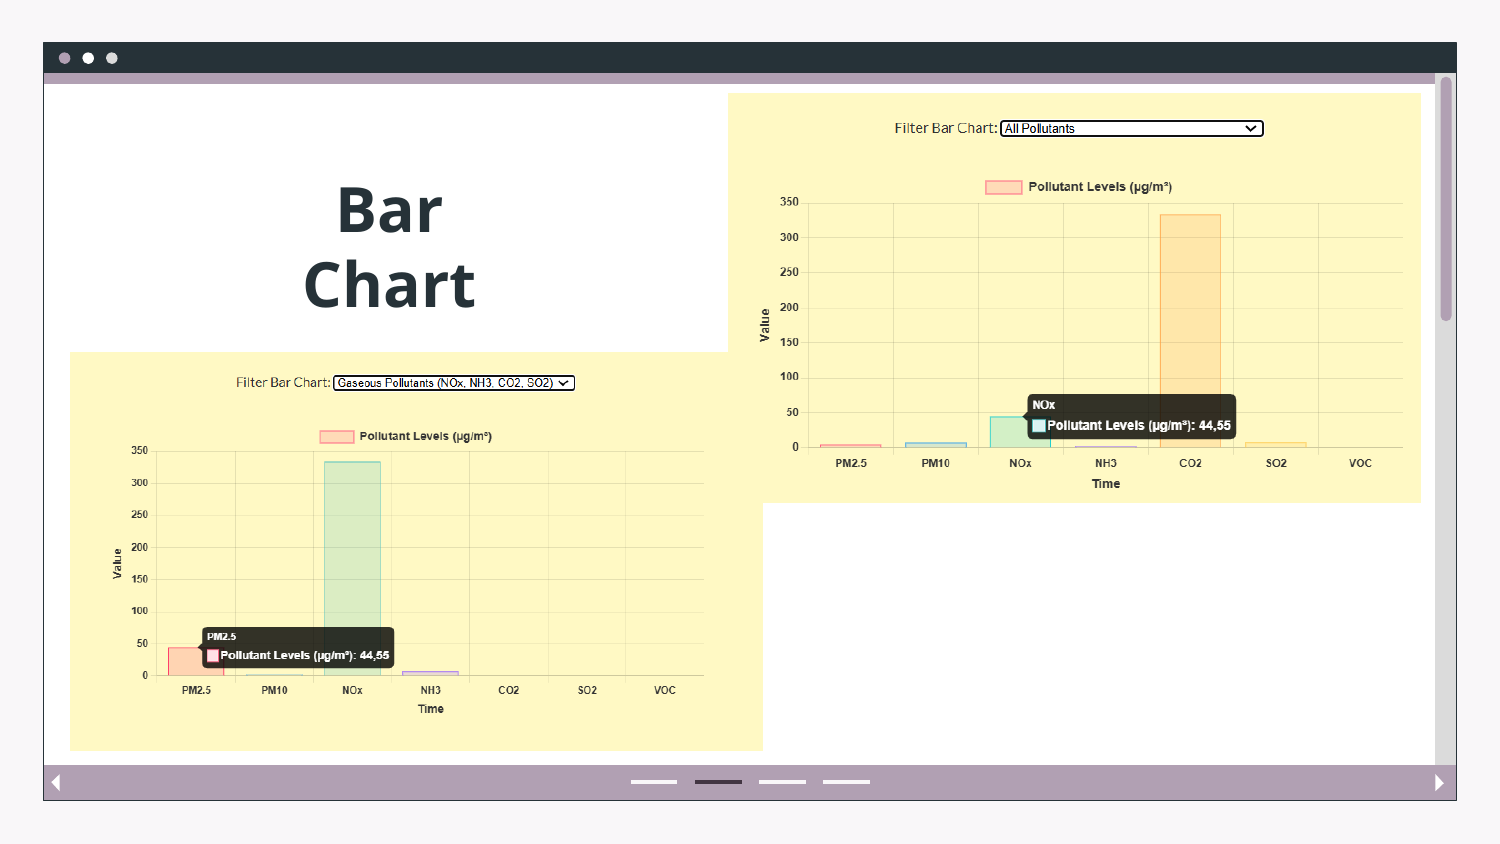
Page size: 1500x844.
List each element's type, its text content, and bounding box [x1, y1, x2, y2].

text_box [630, 779, 871, 785]
picture [70, 93, 1421, 751]
title Bar Chart [232, 155, 548, 272]
